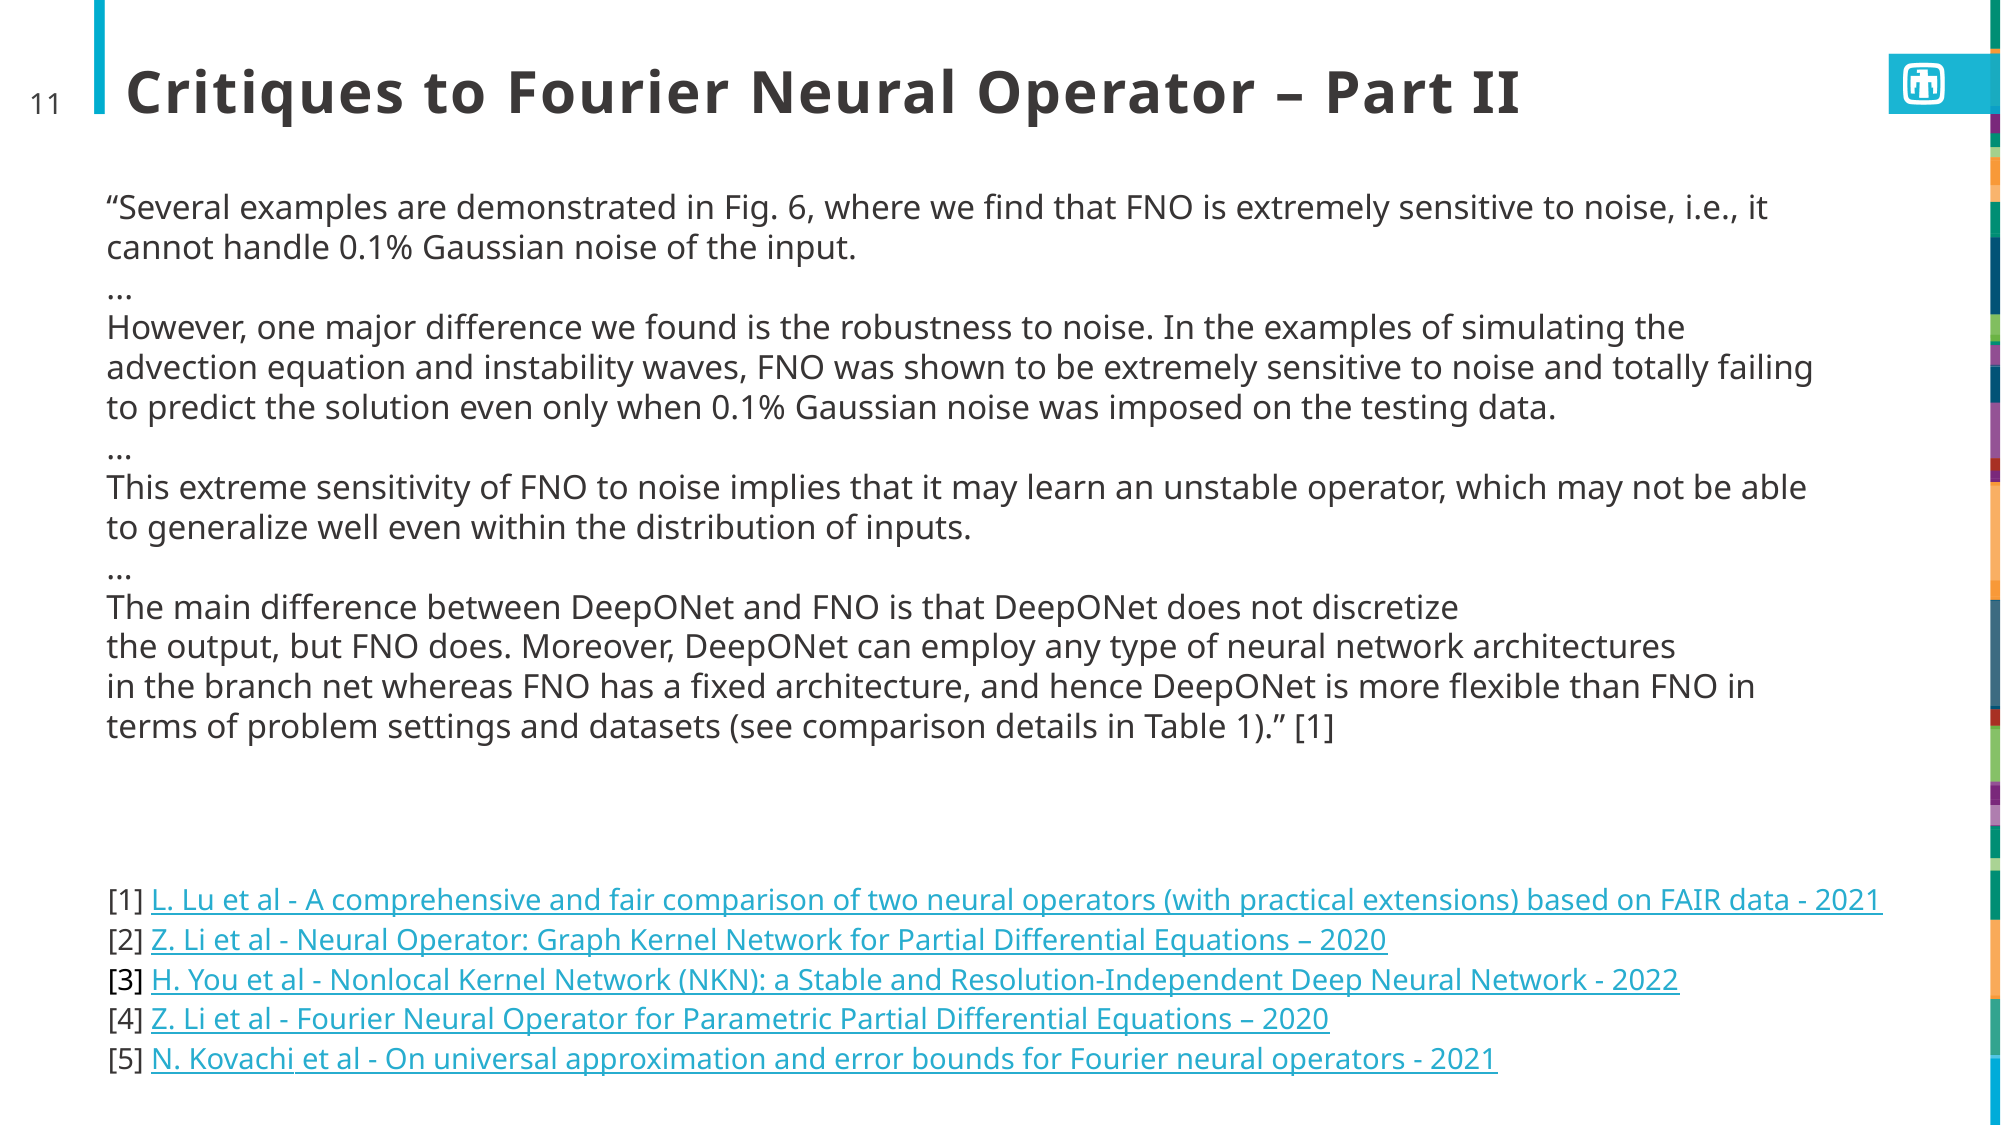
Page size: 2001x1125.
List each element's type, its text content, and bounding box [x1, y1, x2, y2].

title Critiques to Fourier Neural Operator – Part II [118, 58, 1838, 153]
text_box “Several examples are demonstrated in Fig. 6, where we find that FNO is extremely sensitive to noise, i.e., it cannot handle 0.1% Gaussian noise of the input. ... However, one major difference we found is the robustness to noise. In the examples of simulating the advection equation and instability waves, FNO was shown to be extremely sensitive to noise and totally failing to predict the solution even only when 0.1% Gaussian noise was imposed on the testing data. … This extreme sensitivity of FNO to noise implies that it may learn an unstable operator, which may not be able to generalize well even within the distribution of inputs. … The main difference between DeepONet and FNO is that DeepONet does not discretize the output, but FNO does. Moreover, DeepONet can employ any type of neural network architectures in the branch net whereas FNO has a fixed architecture, and hence DeepONet is more flexible than FNO in terms of problem settings and datasets (see comparison details in Table 1).” [1] [91, 179, 1863, 753]
text_box [1] L. Lu et al - A comprehensive and fair comparison of two neural operators (with practical extensions) based on FAIR data - 2021 [2] Z. Li et al - Neural Operator: Graph Kernel Network for Partial Differential Equations – 2020 [3] H. You et al - Nonlocal Kernel Network (NKN): a Stable and Resolution-Independent Deep Neural Network - 2022 [4] Z. Li et al - Fourier Neural Operator for Parametric Partial Differential Equations – 2020 [5] N. Kovachi et al - On universal approximation and error bounds for Fourier neural operators - 2021 [93, 874, 1899, 1088]
slide_number 11 [0, 58, 92, 153]
picture [0, 0, 2001, 1125]
